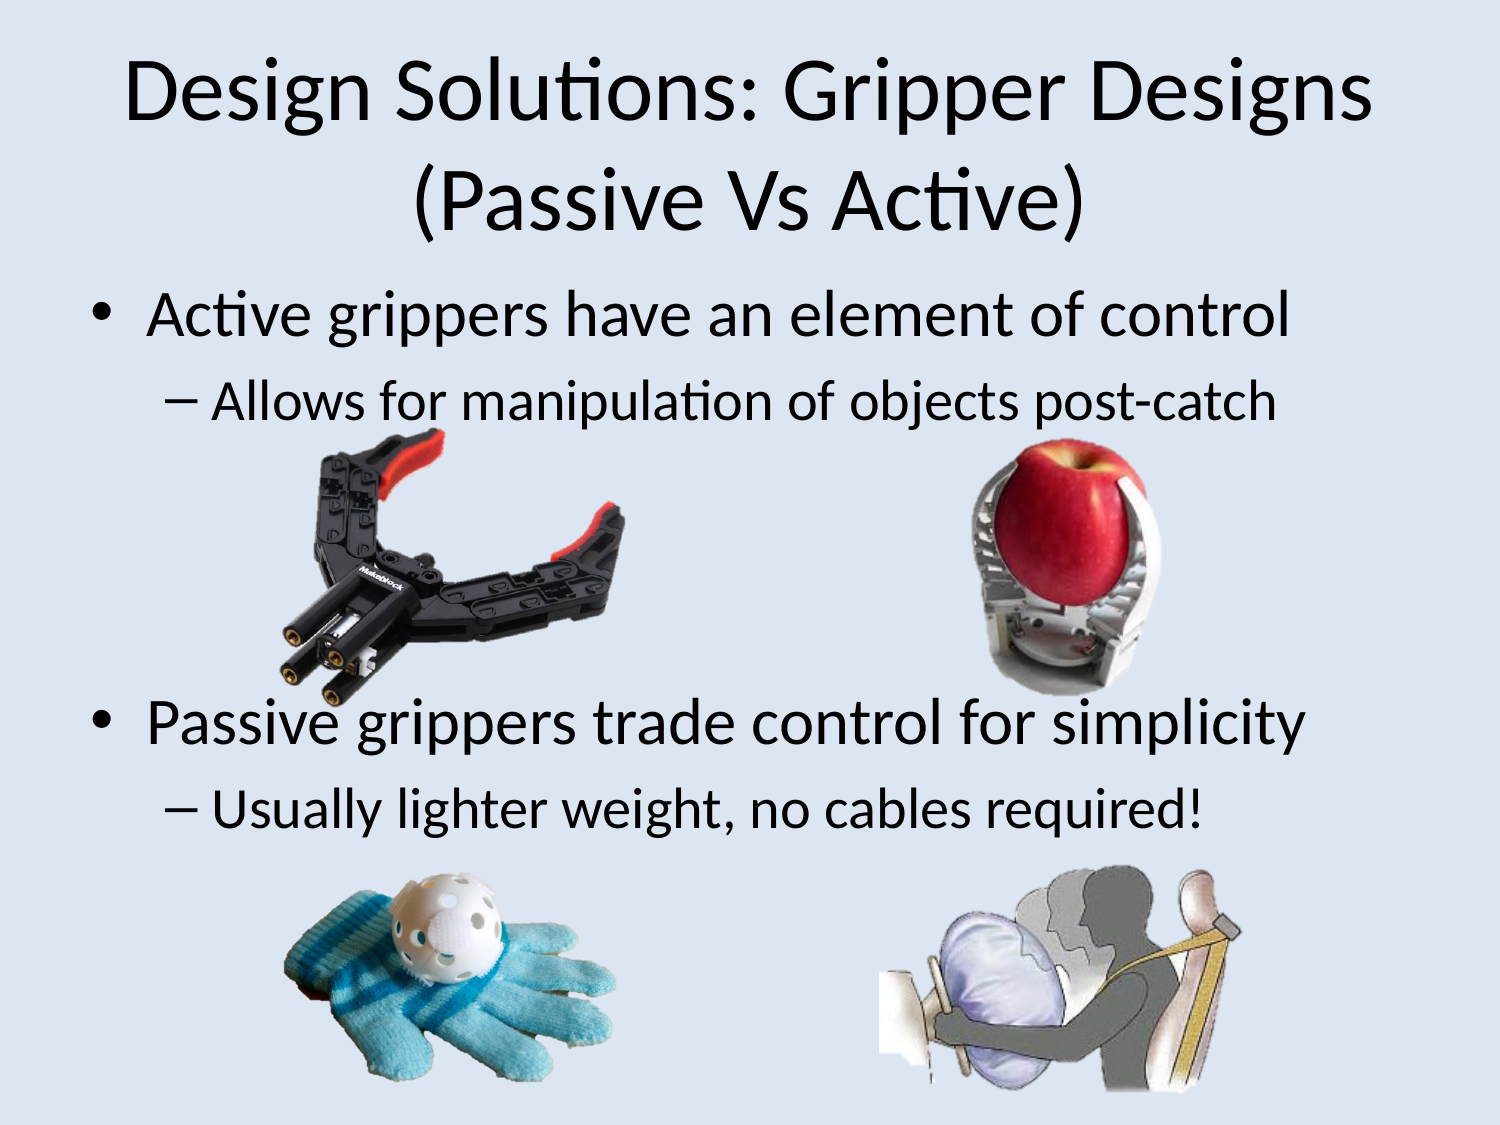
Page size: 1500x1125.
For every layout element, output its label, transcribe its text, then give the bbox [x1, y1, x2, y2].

picture [262, 422, 643, 719]
picture [879, 833, 1249, 1125]
picture [277, 869, 628, 1093]
title Design Solutions: Gripper Designs (Passive Vs Active) [75, 45, 1425, 233]
picture [911, 417, 1217, 723]
list Active grippers have an element of control Allows for manipulation of objects post-catch Passive grippers trade control for simplicity Usually lighter weight, no cables required! [75, 262, 1425, 1005]
